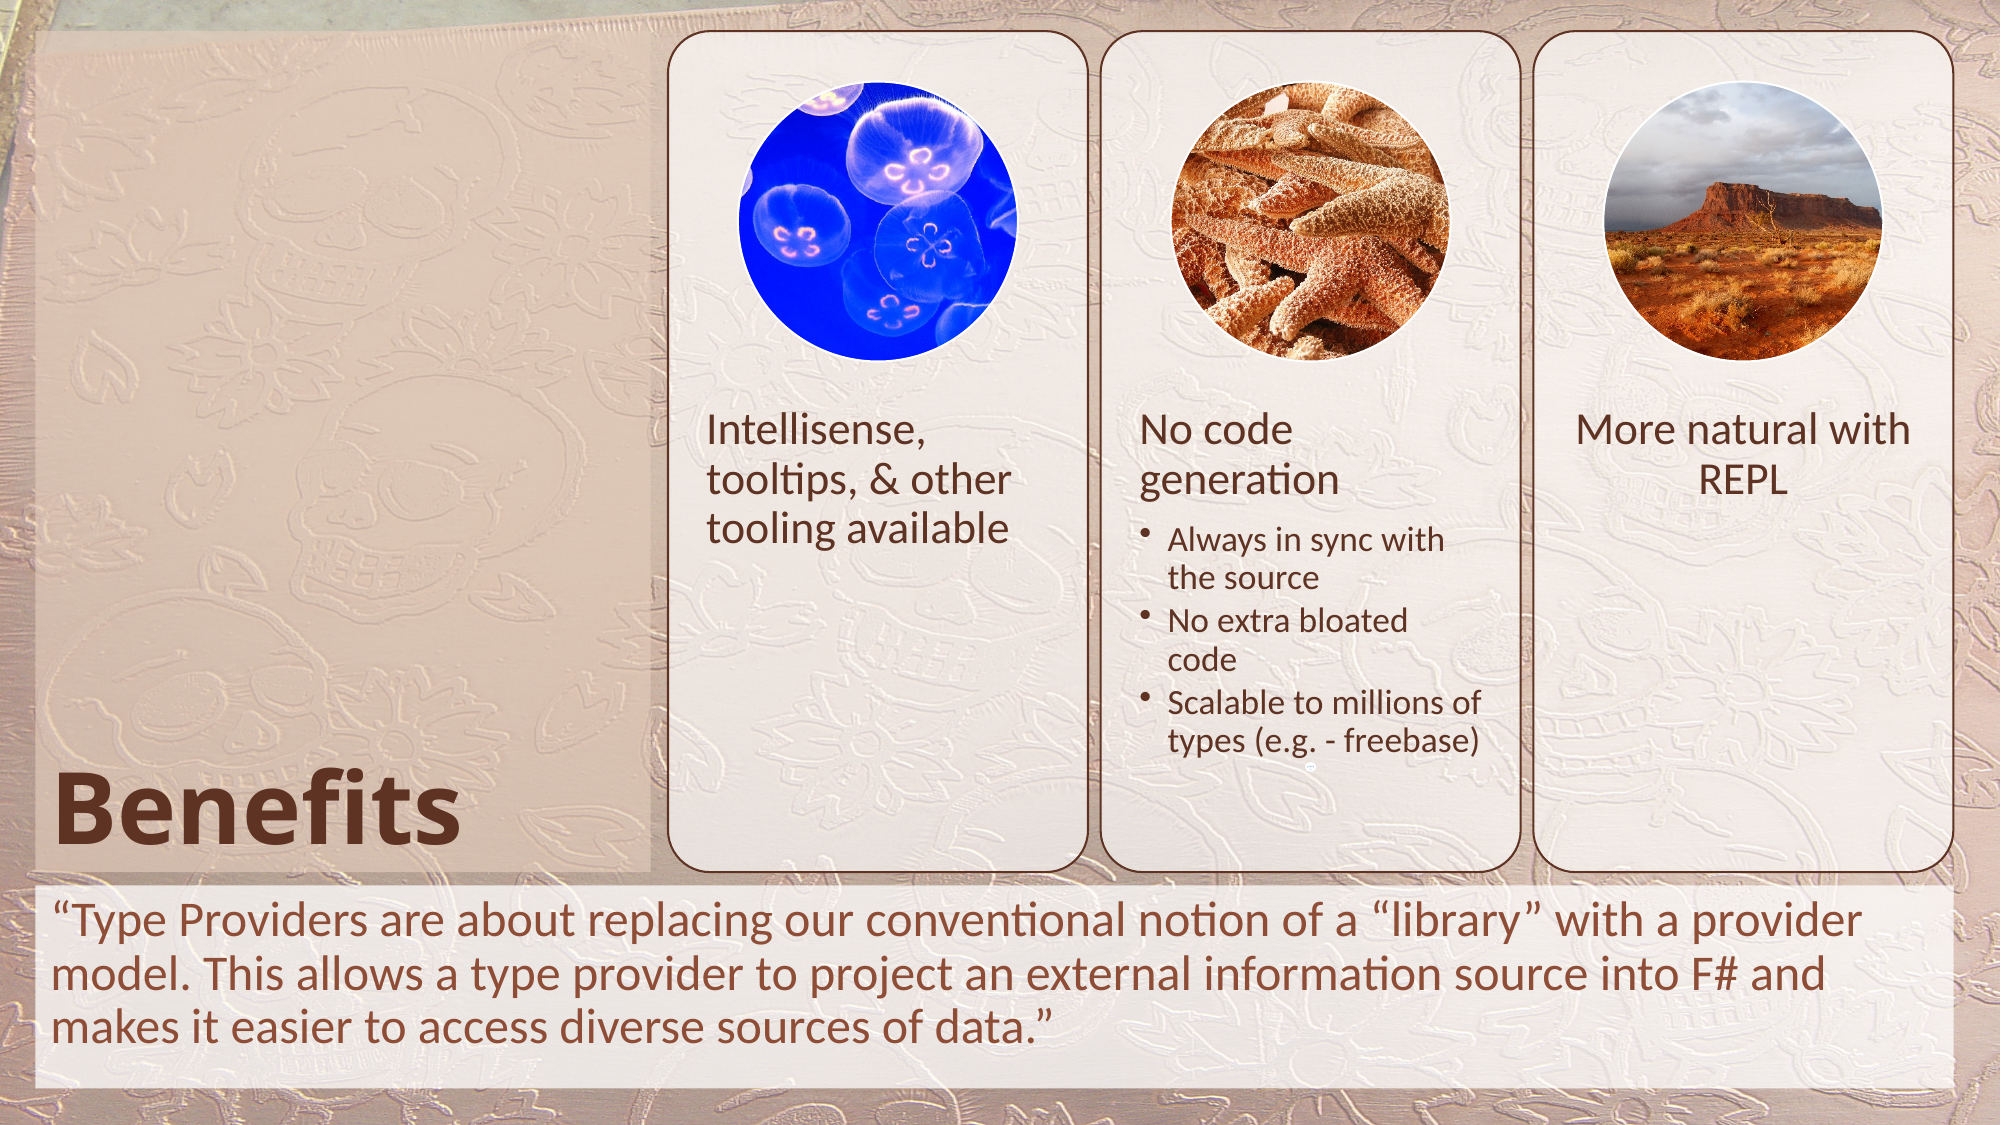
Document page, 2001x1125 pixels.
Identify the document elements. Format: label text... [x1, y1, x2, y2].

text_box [667, 31, 1954, 873]
list “Type Providers are about replacing our conventional notion of a “library” with a provider model. This allows a type provider to project an external information source into F# and makes it easier to access diverse sources of data.” [35, 885, 1954, 1089]
title Benefits [35, 31, 651, 873]
